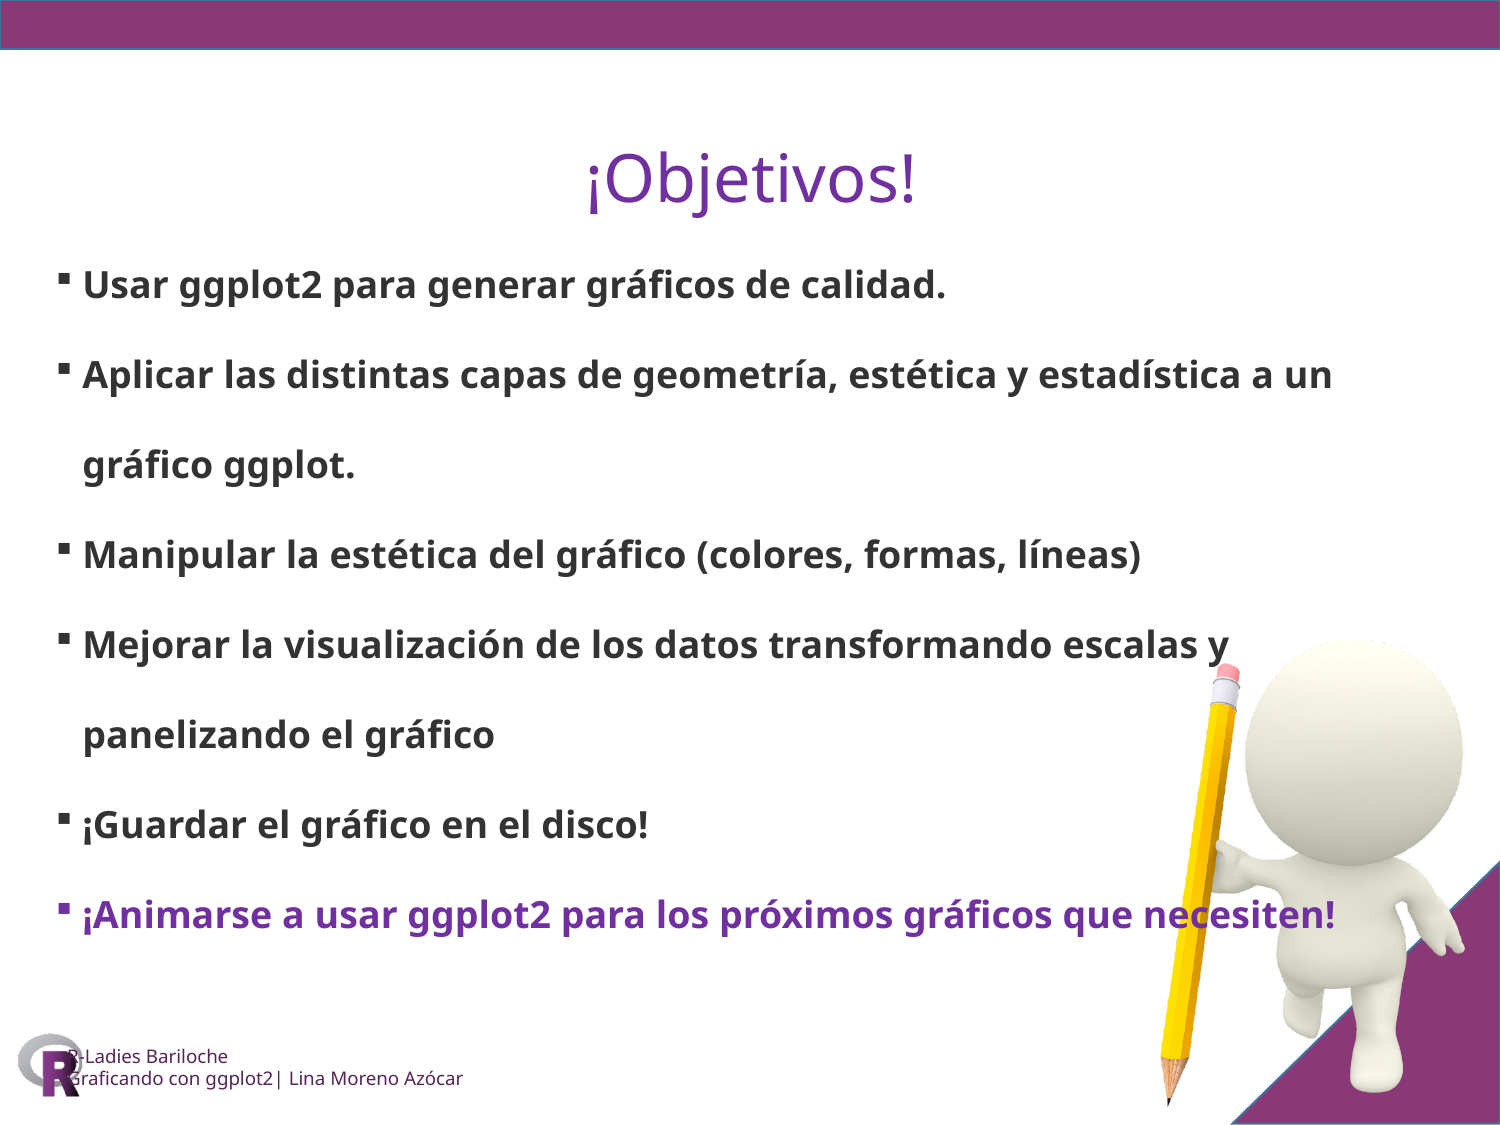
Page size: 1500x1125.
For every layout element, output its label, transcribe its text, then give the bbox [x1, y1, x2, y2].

picture [1123, 621, 1500, 1124]
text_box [10, 1017, 441, 1113]
text_box [0, 0, 1500, 50]
text_box ¡Objetivos! Usar ggplot2 para generar gráficos de calidad. Aplicar las distintas capas de geometría, estética y estadística a un gráfico ggplot. Manipular la estética del gráfico (colores, formas, líneas) Mejorar la visualización de los datos transformando escalas y panelizando el gráfico ¡Guardar el gráfico en el disco! ¡Animarse a usar ggplot2 para los próximos gráficos que necesiten! [37, 48, 1463, 944]
